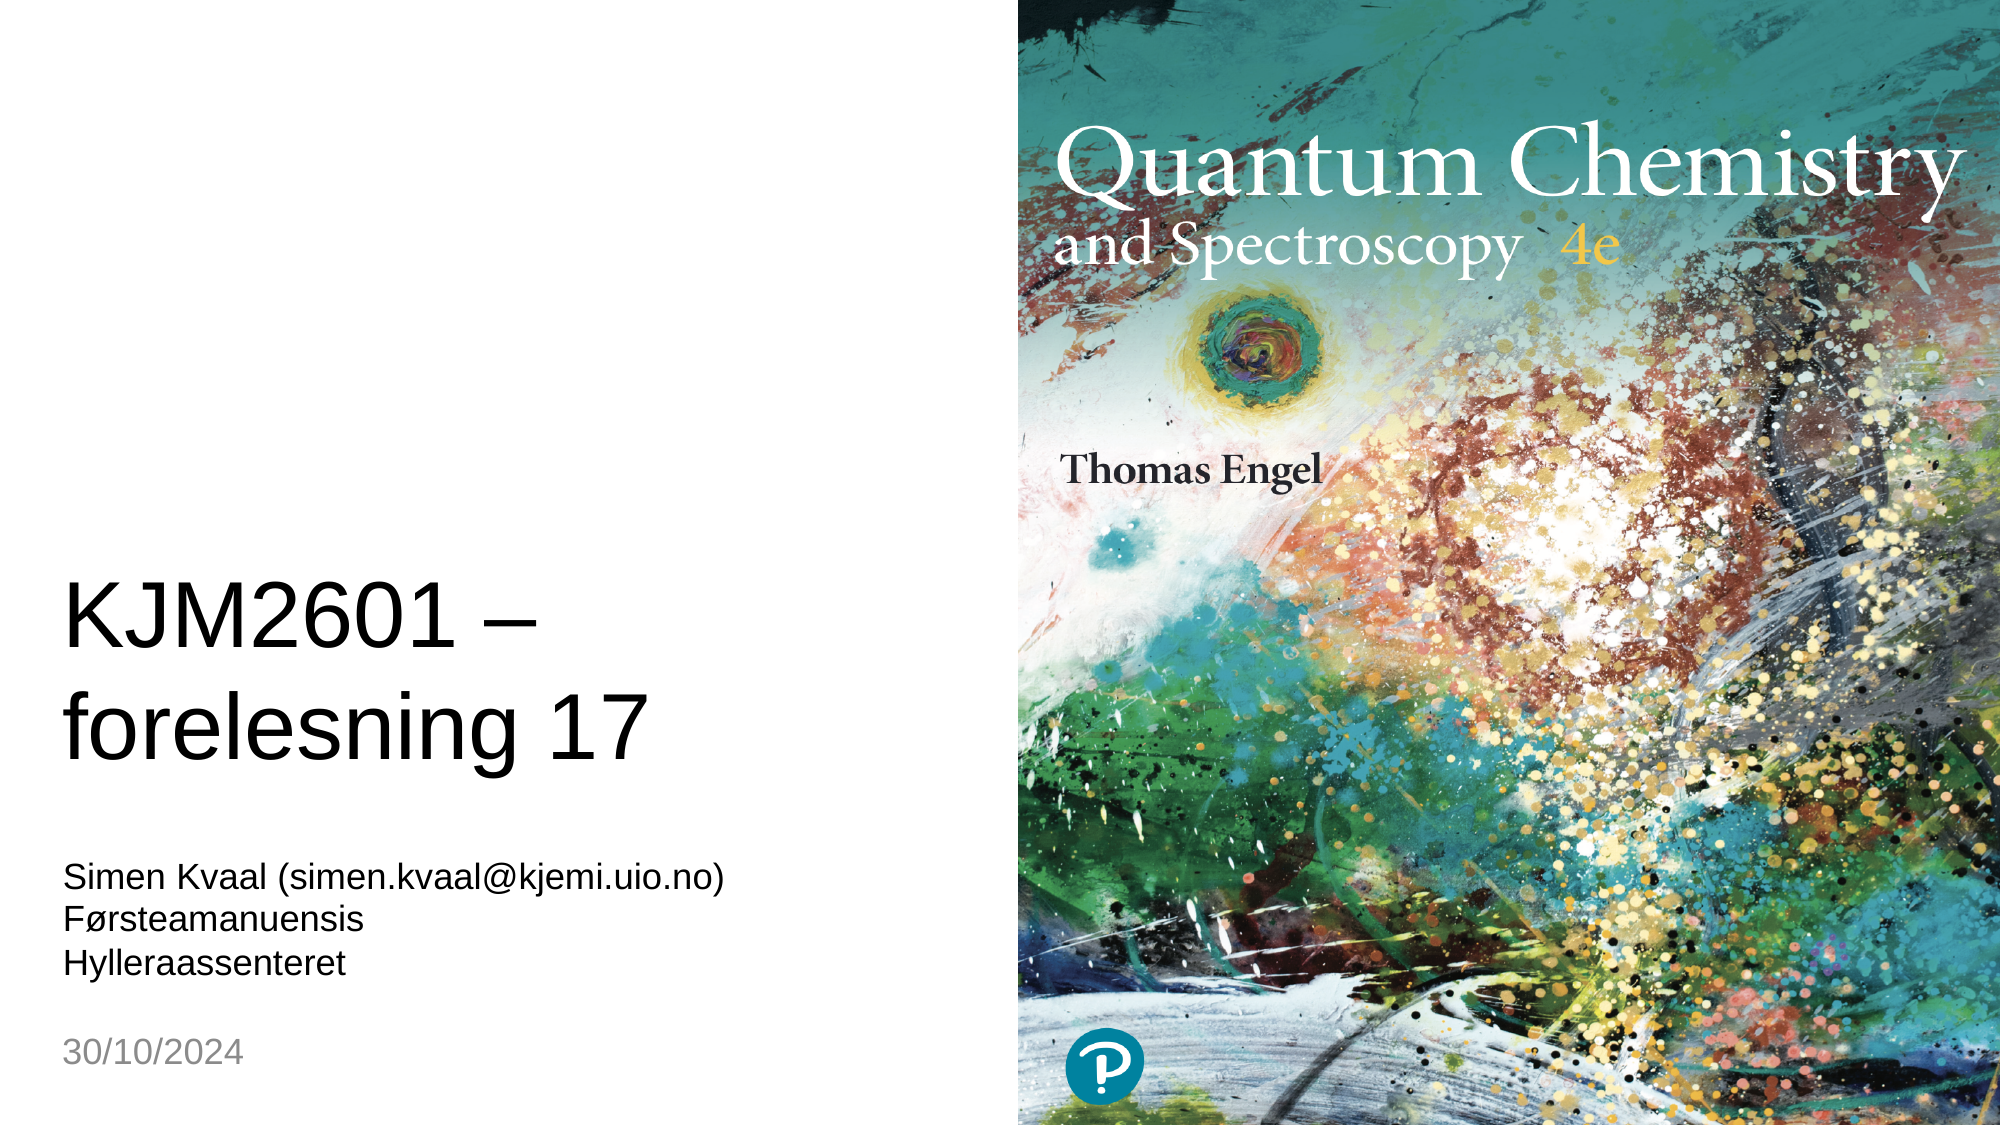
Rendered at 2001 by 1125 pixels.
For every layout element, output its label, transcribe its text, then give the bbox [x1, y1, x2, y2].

picture [1018, 0, 2000, 1125]
subtitle Simen Kvaal (simen.kvaal@kjemi.uio.no) [62, 852, 1001, 895]
title KJM2601 – forelesning 17 [62, 553, 1000, 808]
list Hylleraassenteret [62, 938, 1001, 976]
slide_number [62, 1019, 1000, 1080]
list Førsteamanuensis [62, 895, 1001, 933]
